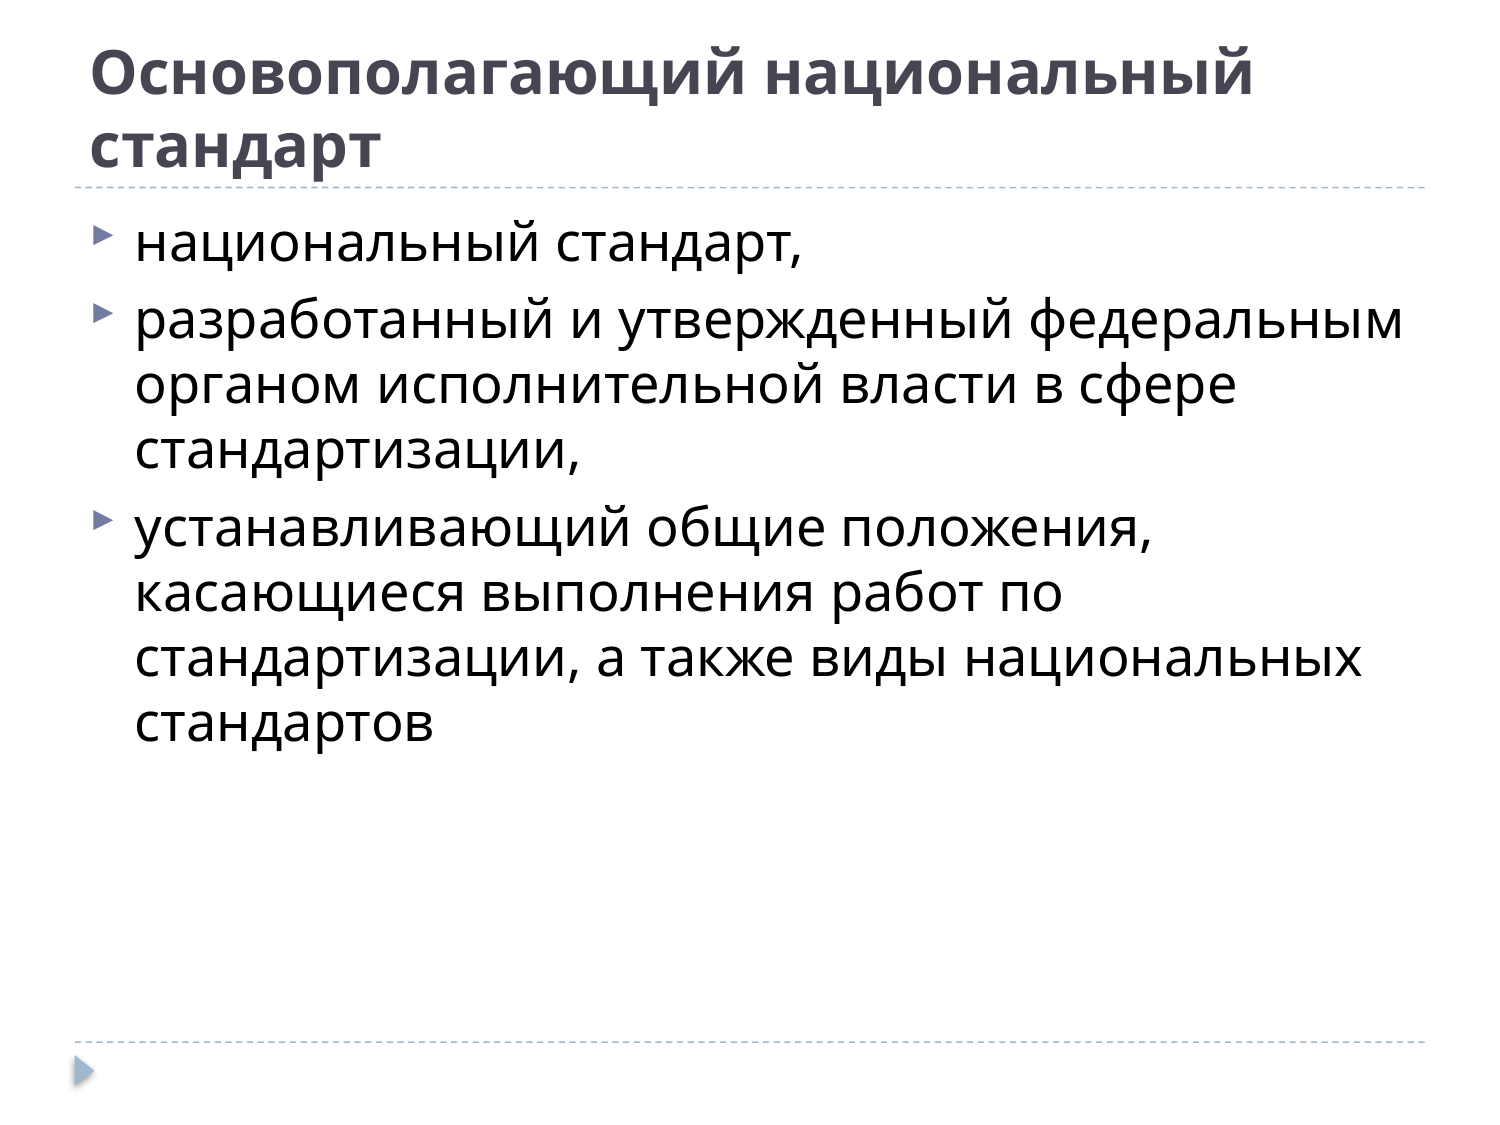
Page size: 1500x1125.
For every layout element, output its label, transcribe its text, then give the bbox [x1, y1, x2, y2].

list национальный стандарт, разработанный и утвержденный федеральным органом исполнительной власти в сфере стандартизации, устанавливающий общие положения, касающиеся выполнения работ по стандартизации, а также виды национальных стандартов [75, 200, 1425, 1010]
title Основополагающий национальный стандарт [75, 24, 1425, 188]
